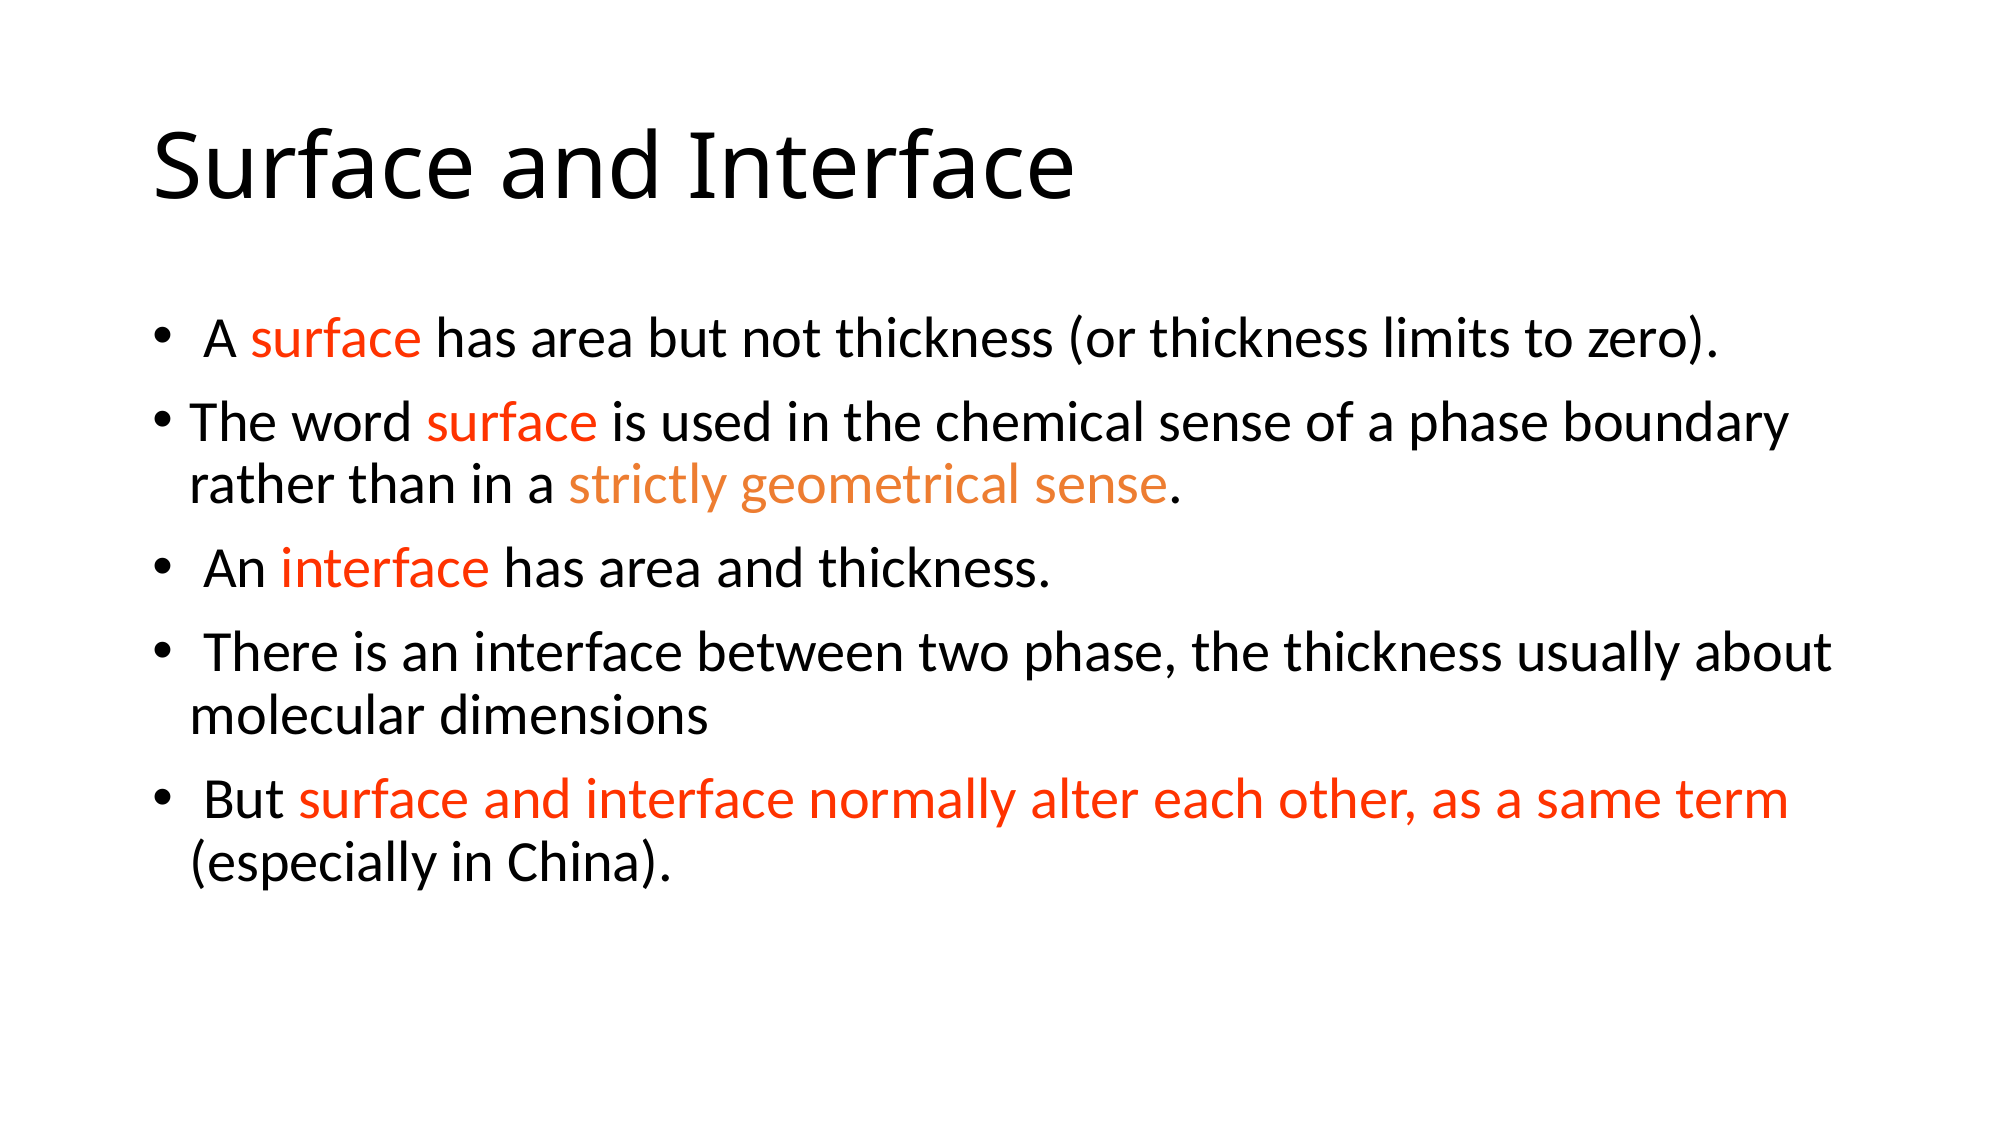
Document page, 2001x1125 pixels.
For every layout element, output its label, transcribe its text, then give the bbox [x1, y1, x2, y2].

list A surface has area but not thickness (or thickness limits to zero). The word surface is used in the chemical sense of a phase boundary rather than in a strictly geometrical sense. An interface has area and thickness. There is an interface between two phase, the thickness usually about molecular dimensions But surface and interface normally alter each other, as a same term (especially in China). [137, 299, 1863, 1014]
title Surface and Interface [137, 59, 1863, 278]
